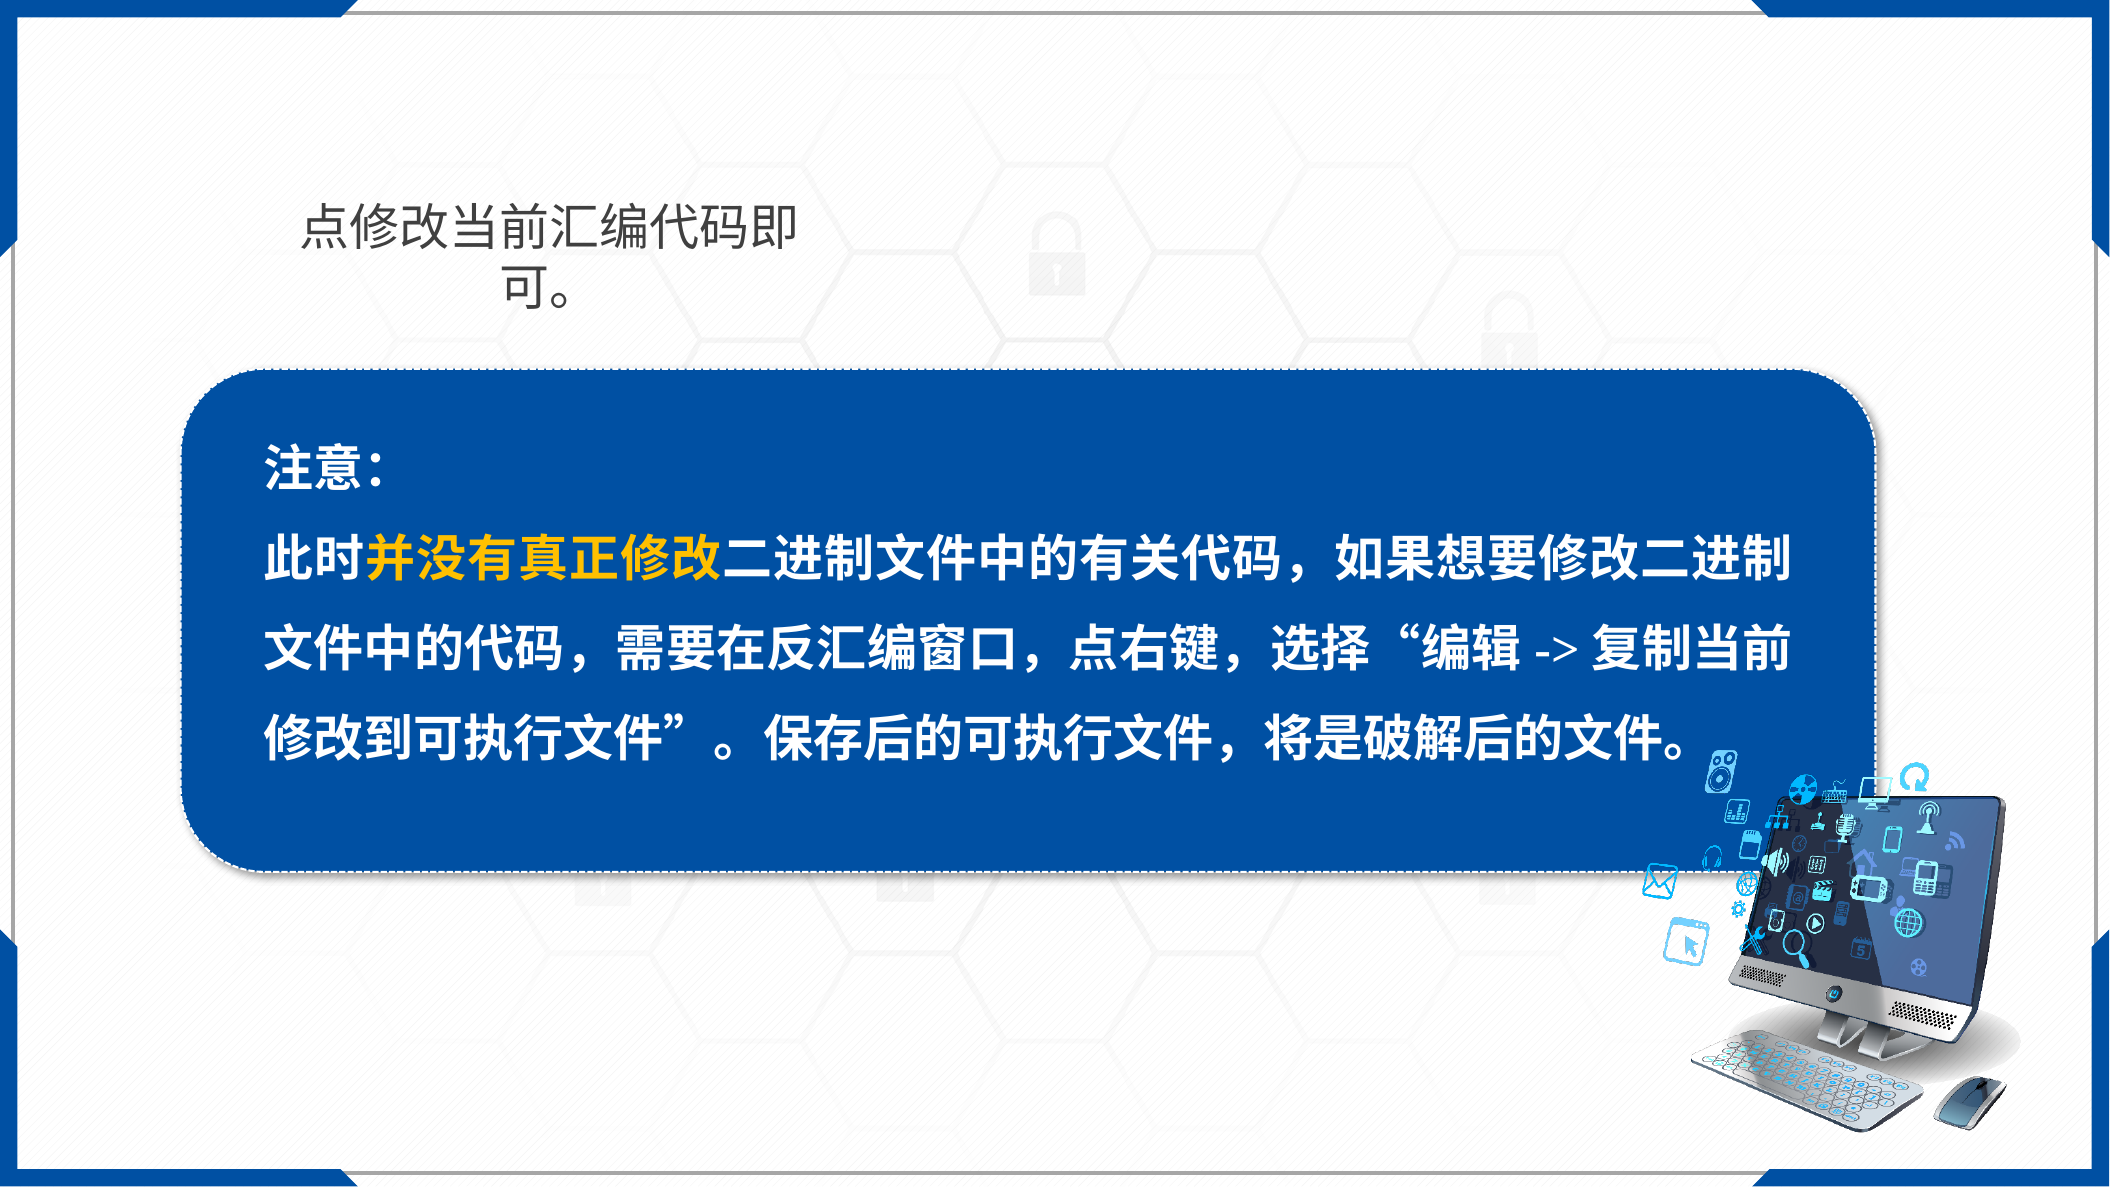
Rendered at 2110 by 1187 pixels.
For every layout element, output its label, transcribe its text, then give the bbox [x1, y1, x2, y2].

text_box 点修改当前汇编代码即可。 [248, 188, 850, 324]
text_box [180, 368, 1876, 872]
picture [80, 0, 2041, 1187]
